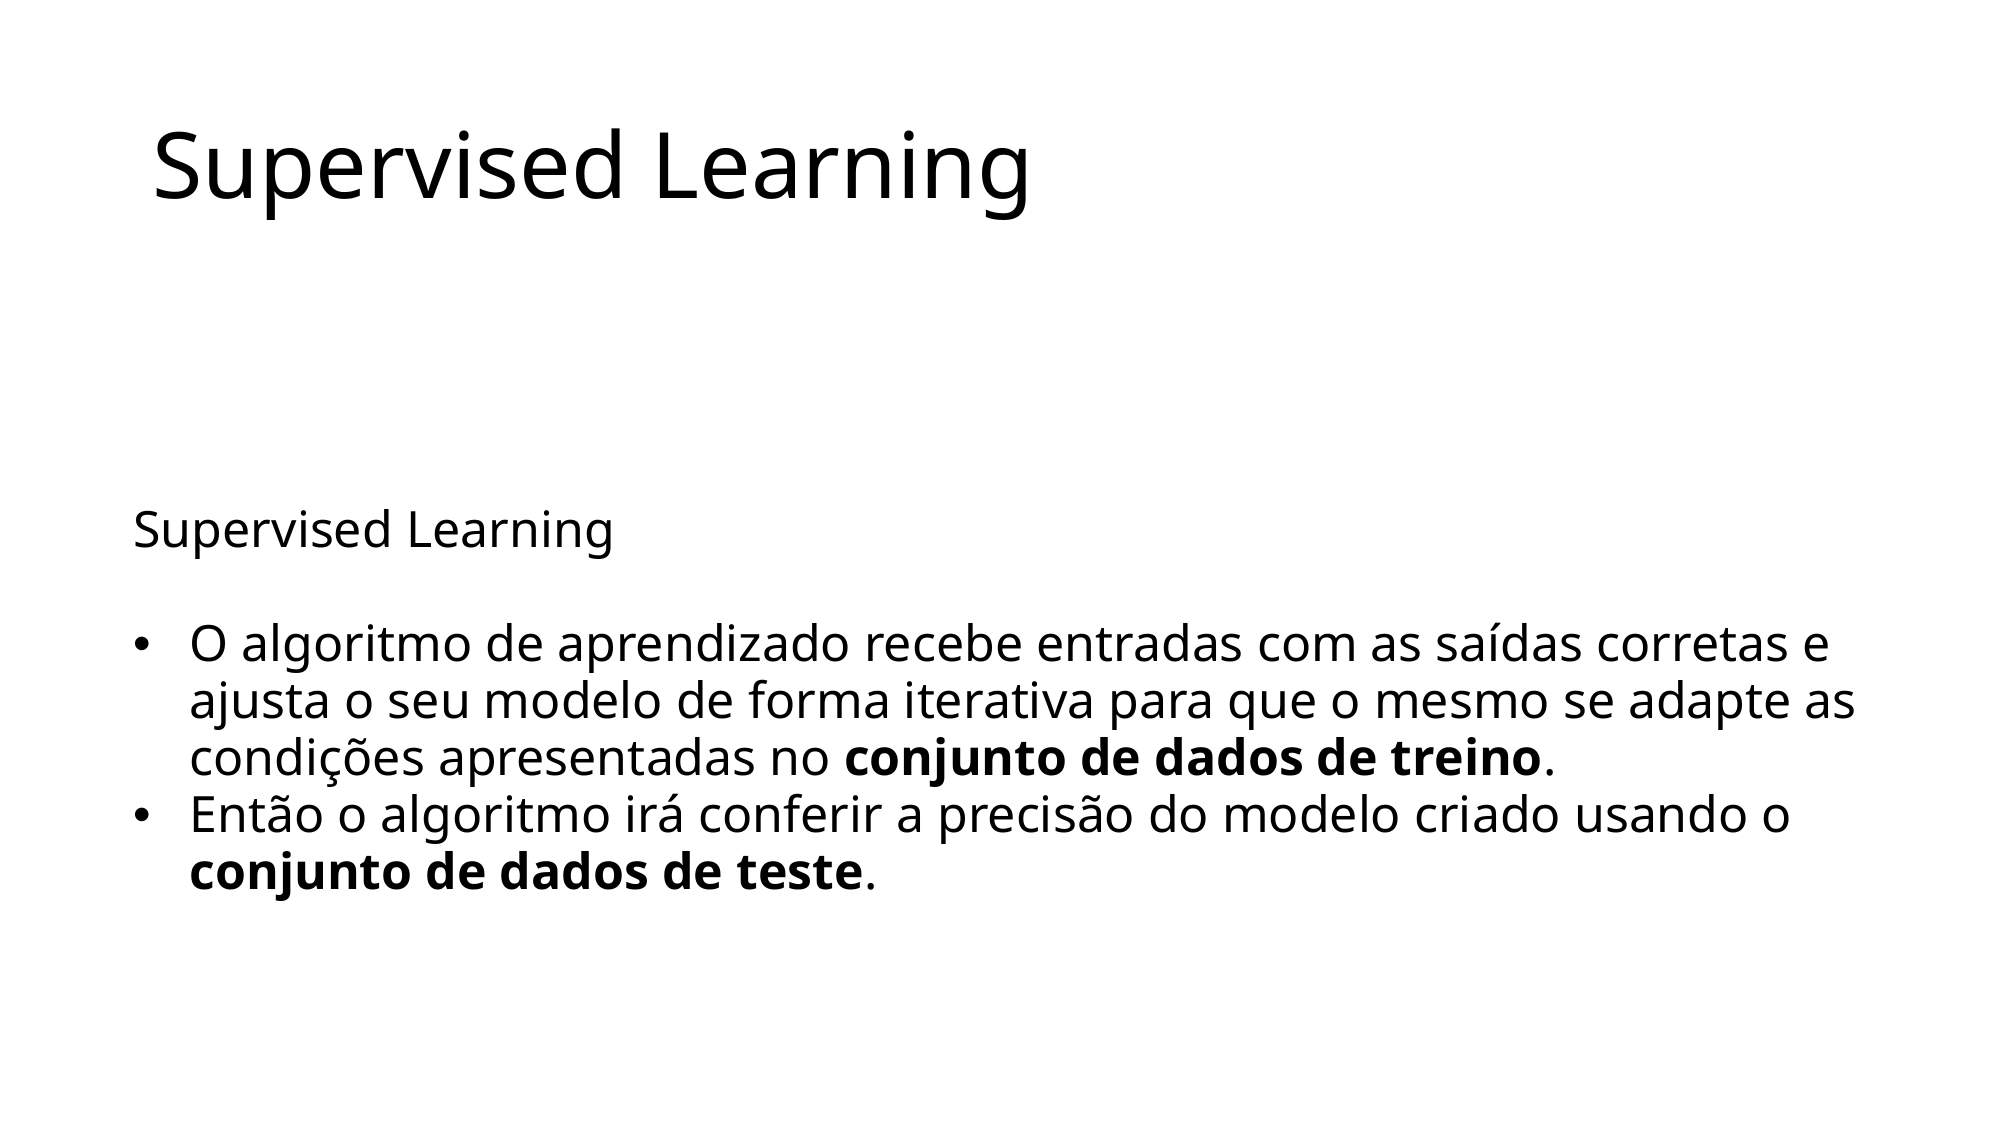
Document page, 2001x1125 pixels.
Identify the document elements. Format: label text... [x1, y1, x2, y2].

title Supervised Learning [137, 59, 1863, 278]
text_box Supervised Learning O algoritmo de aprendizado recebe entradas com as saídas corretas e ajusta o seu modelo de forma iterativa para que o mesmo se adapte as condições apresentadas no conjunto de dados de treino. Então o algoritmo irá conferir a precisão do modelo criado usando o conjunto de dados de teste. [118, 344, 1955, 1059]
